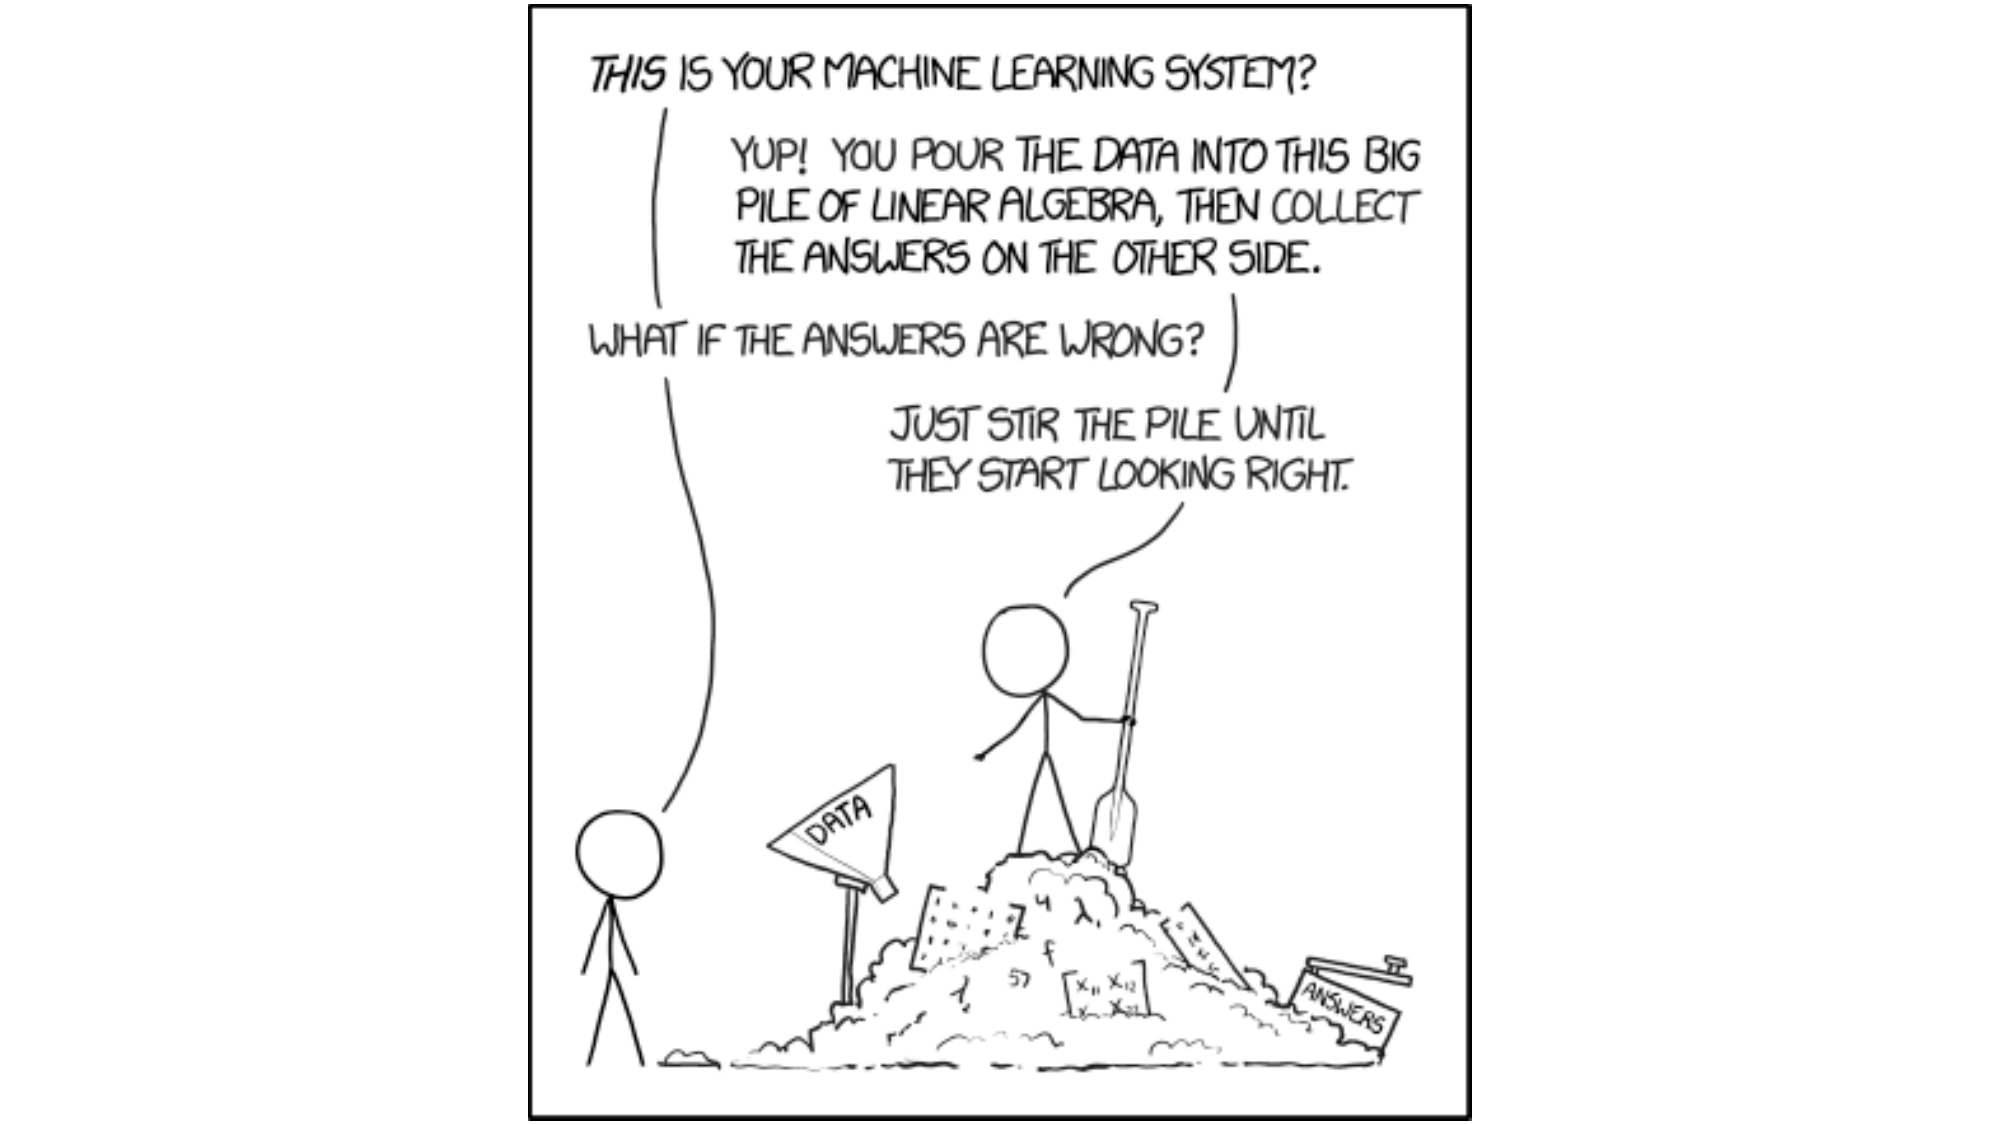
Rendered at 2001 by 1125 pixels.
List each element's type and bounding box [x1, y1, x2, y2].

list [528, 4, 1472, 1121]
